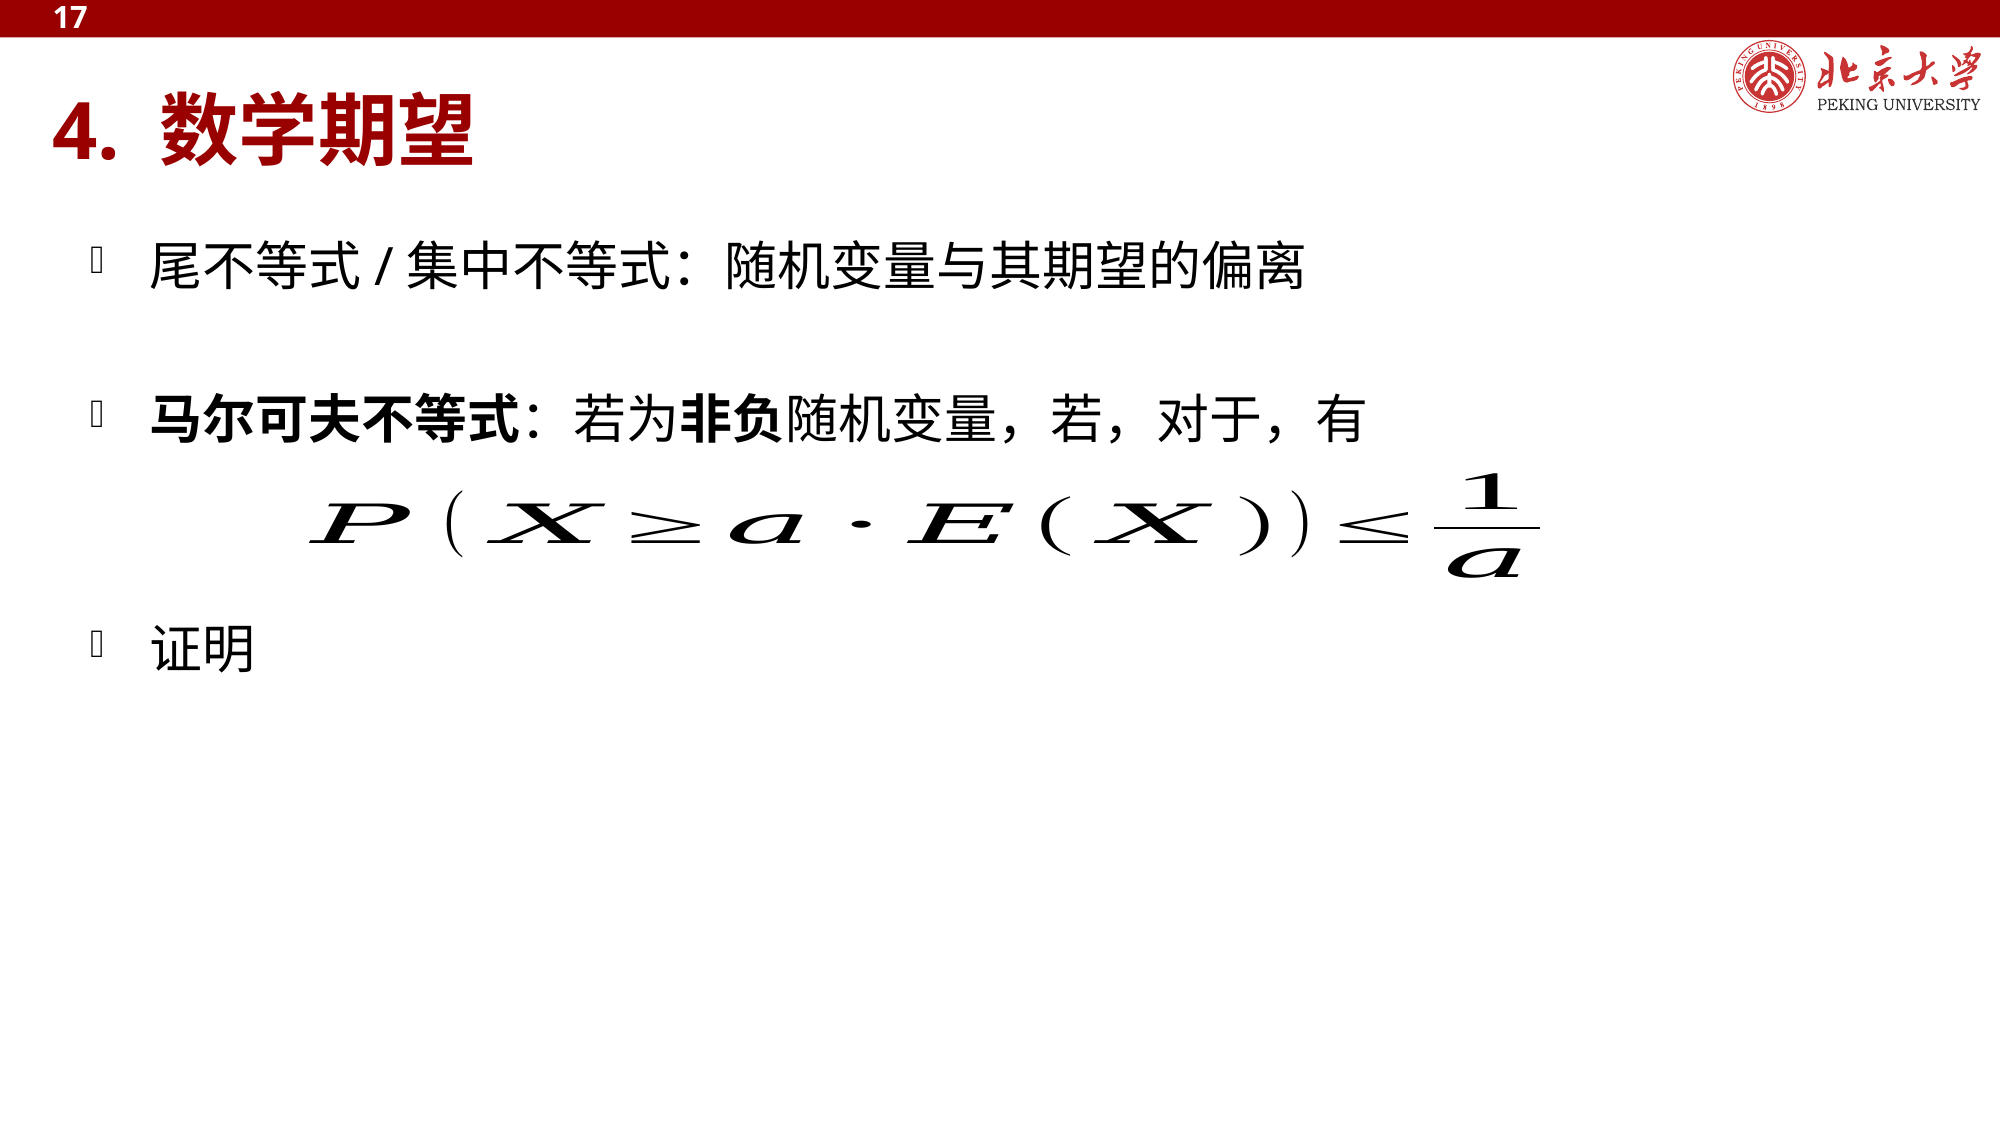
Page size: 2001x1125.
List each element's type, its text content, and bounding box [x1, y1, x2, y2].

title 4. 数学期望 [37, 62, 1951, 194]
slide_number 17 [37, 5, 225, 34]
